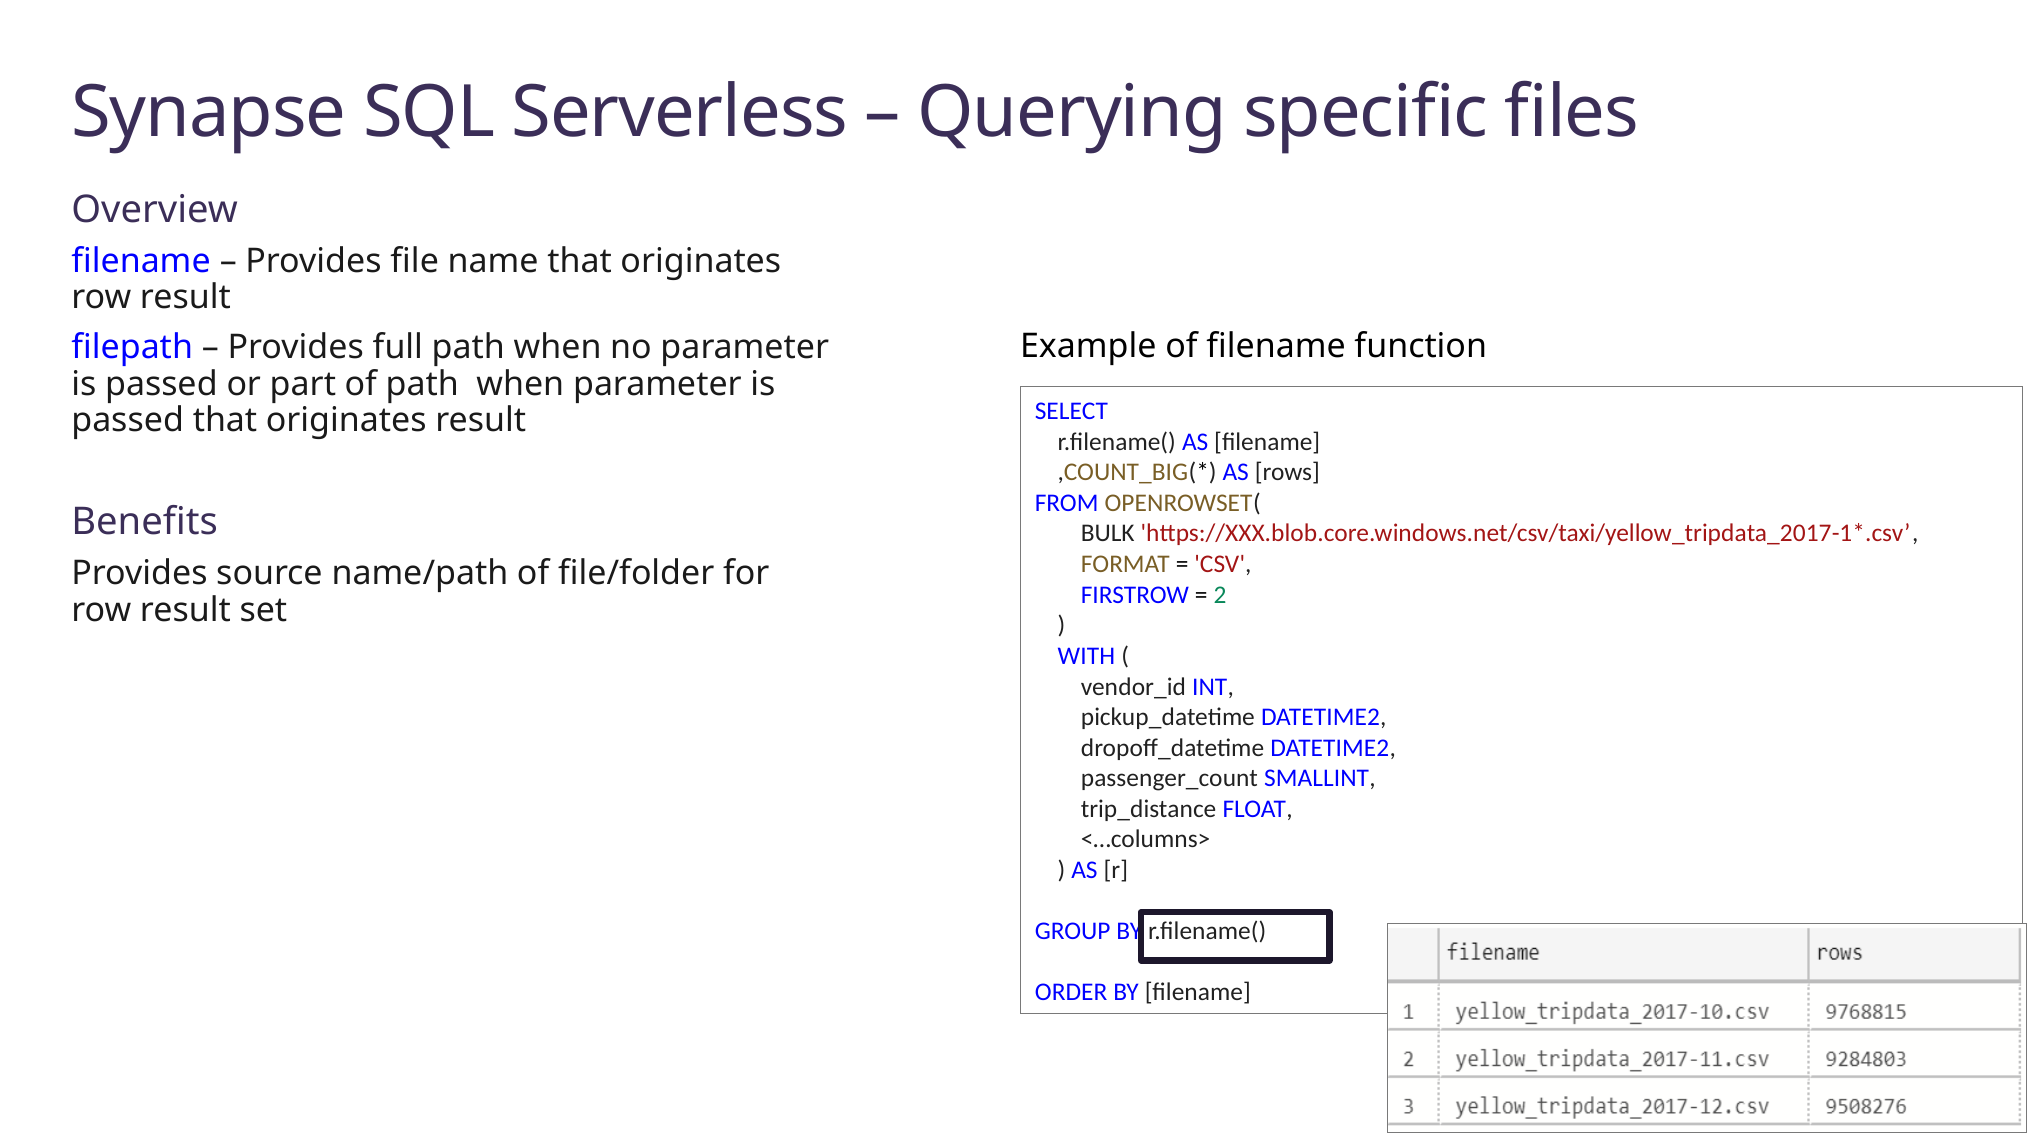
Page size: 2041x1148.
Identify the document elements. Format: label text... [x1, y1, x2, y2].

list Overview filename – Provides file name that originates row result filepath – Provides full path when no parameter is passed or part of path when parameter is passed that originates result Benefits Provides source name/path of file/folder for row result set [71, 189, 832, 899]
text_box [1140, 911, 1330, 961]
title Synapse SQL Serverless – Querying specific files [71, 37, 1996, 165]
text_box Example of filename function [1020, 328, 1854, 387]
picture [1387, 923, 2027, 1133]
text_box SELECT r.filename() AS [filename] ,COUNT_BIG(*) AS [rows] FROM OPENROWSET( BULK 'https://XXX.blob.core.windows.net/csv/taxi/yellow_tripdata_2017-1*.csv’, FORMAT = 'CSV', FIRSTROW = 2 ) WITH ( vendor_id INT, pickup_datetime DATETIME2, dropoff_datetime DATETIME2, passenger_count SMALLINT, trip_distance FLOAT, <…columns> ) AS [r] GROUP BY r.filename() ORDER BY [filename] [1020, 386, 2023, 1014]
